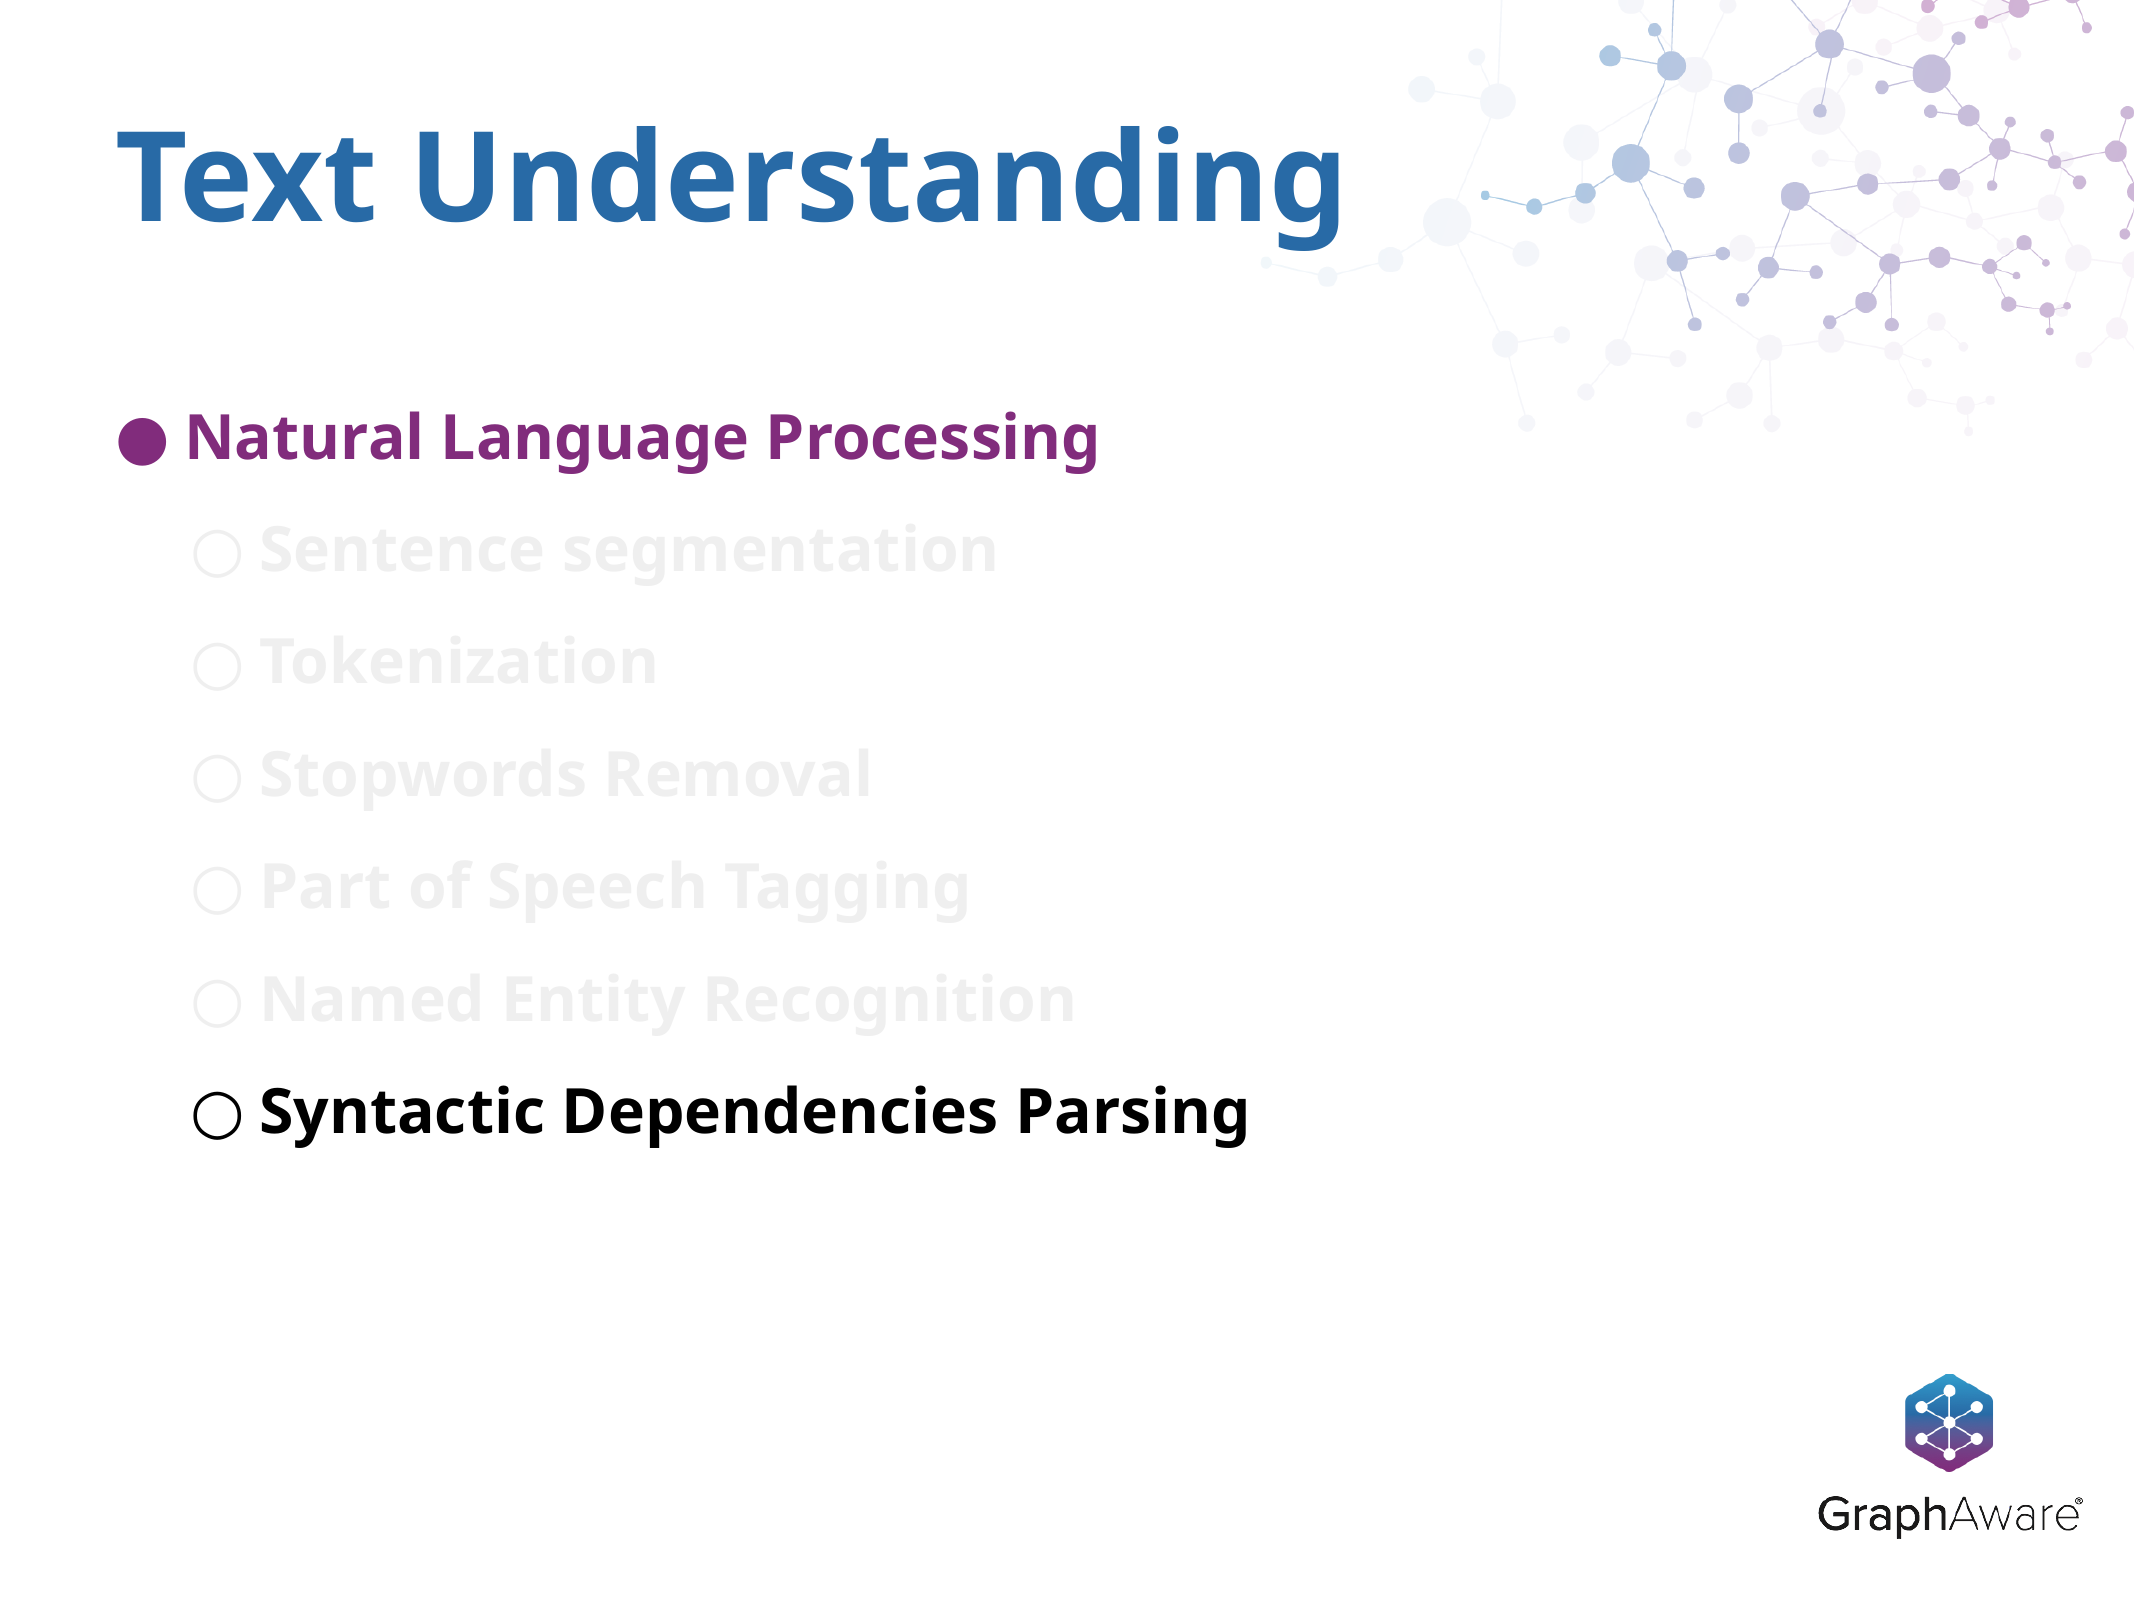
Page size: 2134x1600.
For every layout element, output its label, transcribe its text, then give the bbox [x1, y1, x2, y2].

title Text Understanding [104, 91, 2025, 350]
list Natural Language Processing Sentence segmentation Tokenization Stopwords Removal Part of Speech Tagging Named Entity Recognition Syntactic Dependencies Parsing [104, 354, 2025, 1253]
picture [1816, 1374, 2085, 1542]
